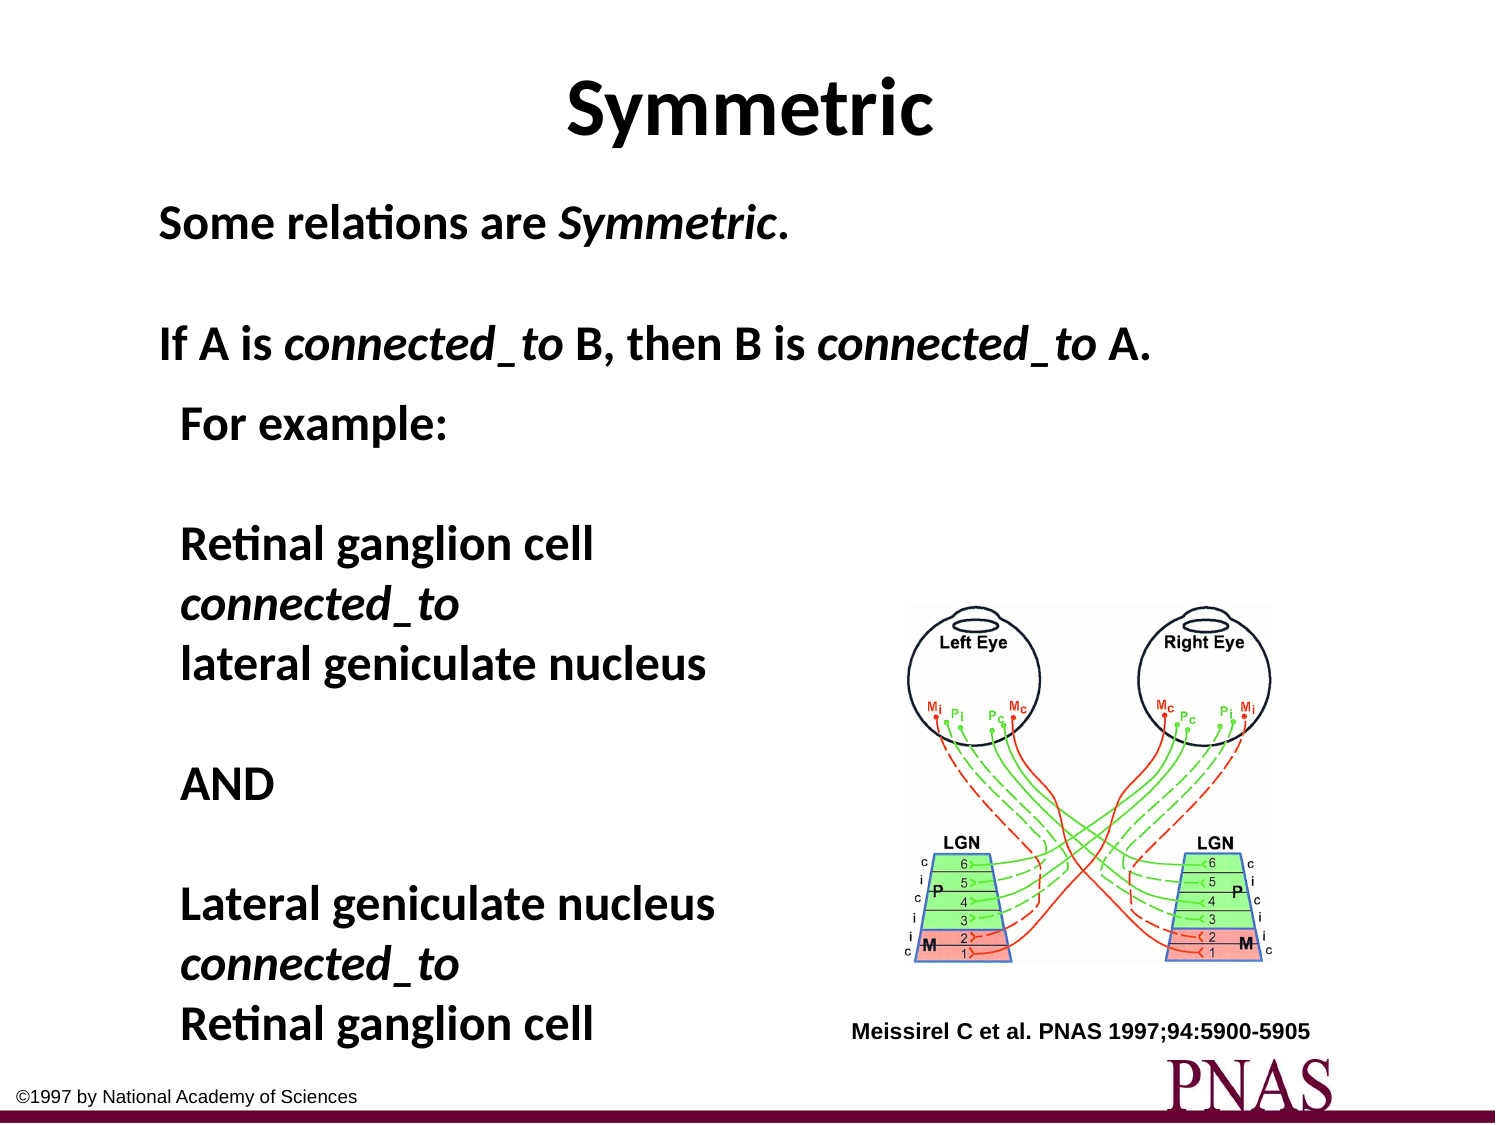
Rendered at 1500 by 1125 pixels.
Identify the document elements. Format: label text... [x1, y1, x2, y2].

text_box Symmetric [74, 45, 1425, 233]
picture [0, 974, 1495, 1125]
text_box For example: Retinal ganglion cell connected_to lateral geniculate nucleus AND Lateral geniculate nucleus connected_to Retinal ganglion cell [165, 382, 862, 973]
picture [904, 605, 1272, 964]
text_box Some relations are Symmetric. If A is connected_to B, then B is connected_to A. [144, 182, 1407, 378]
